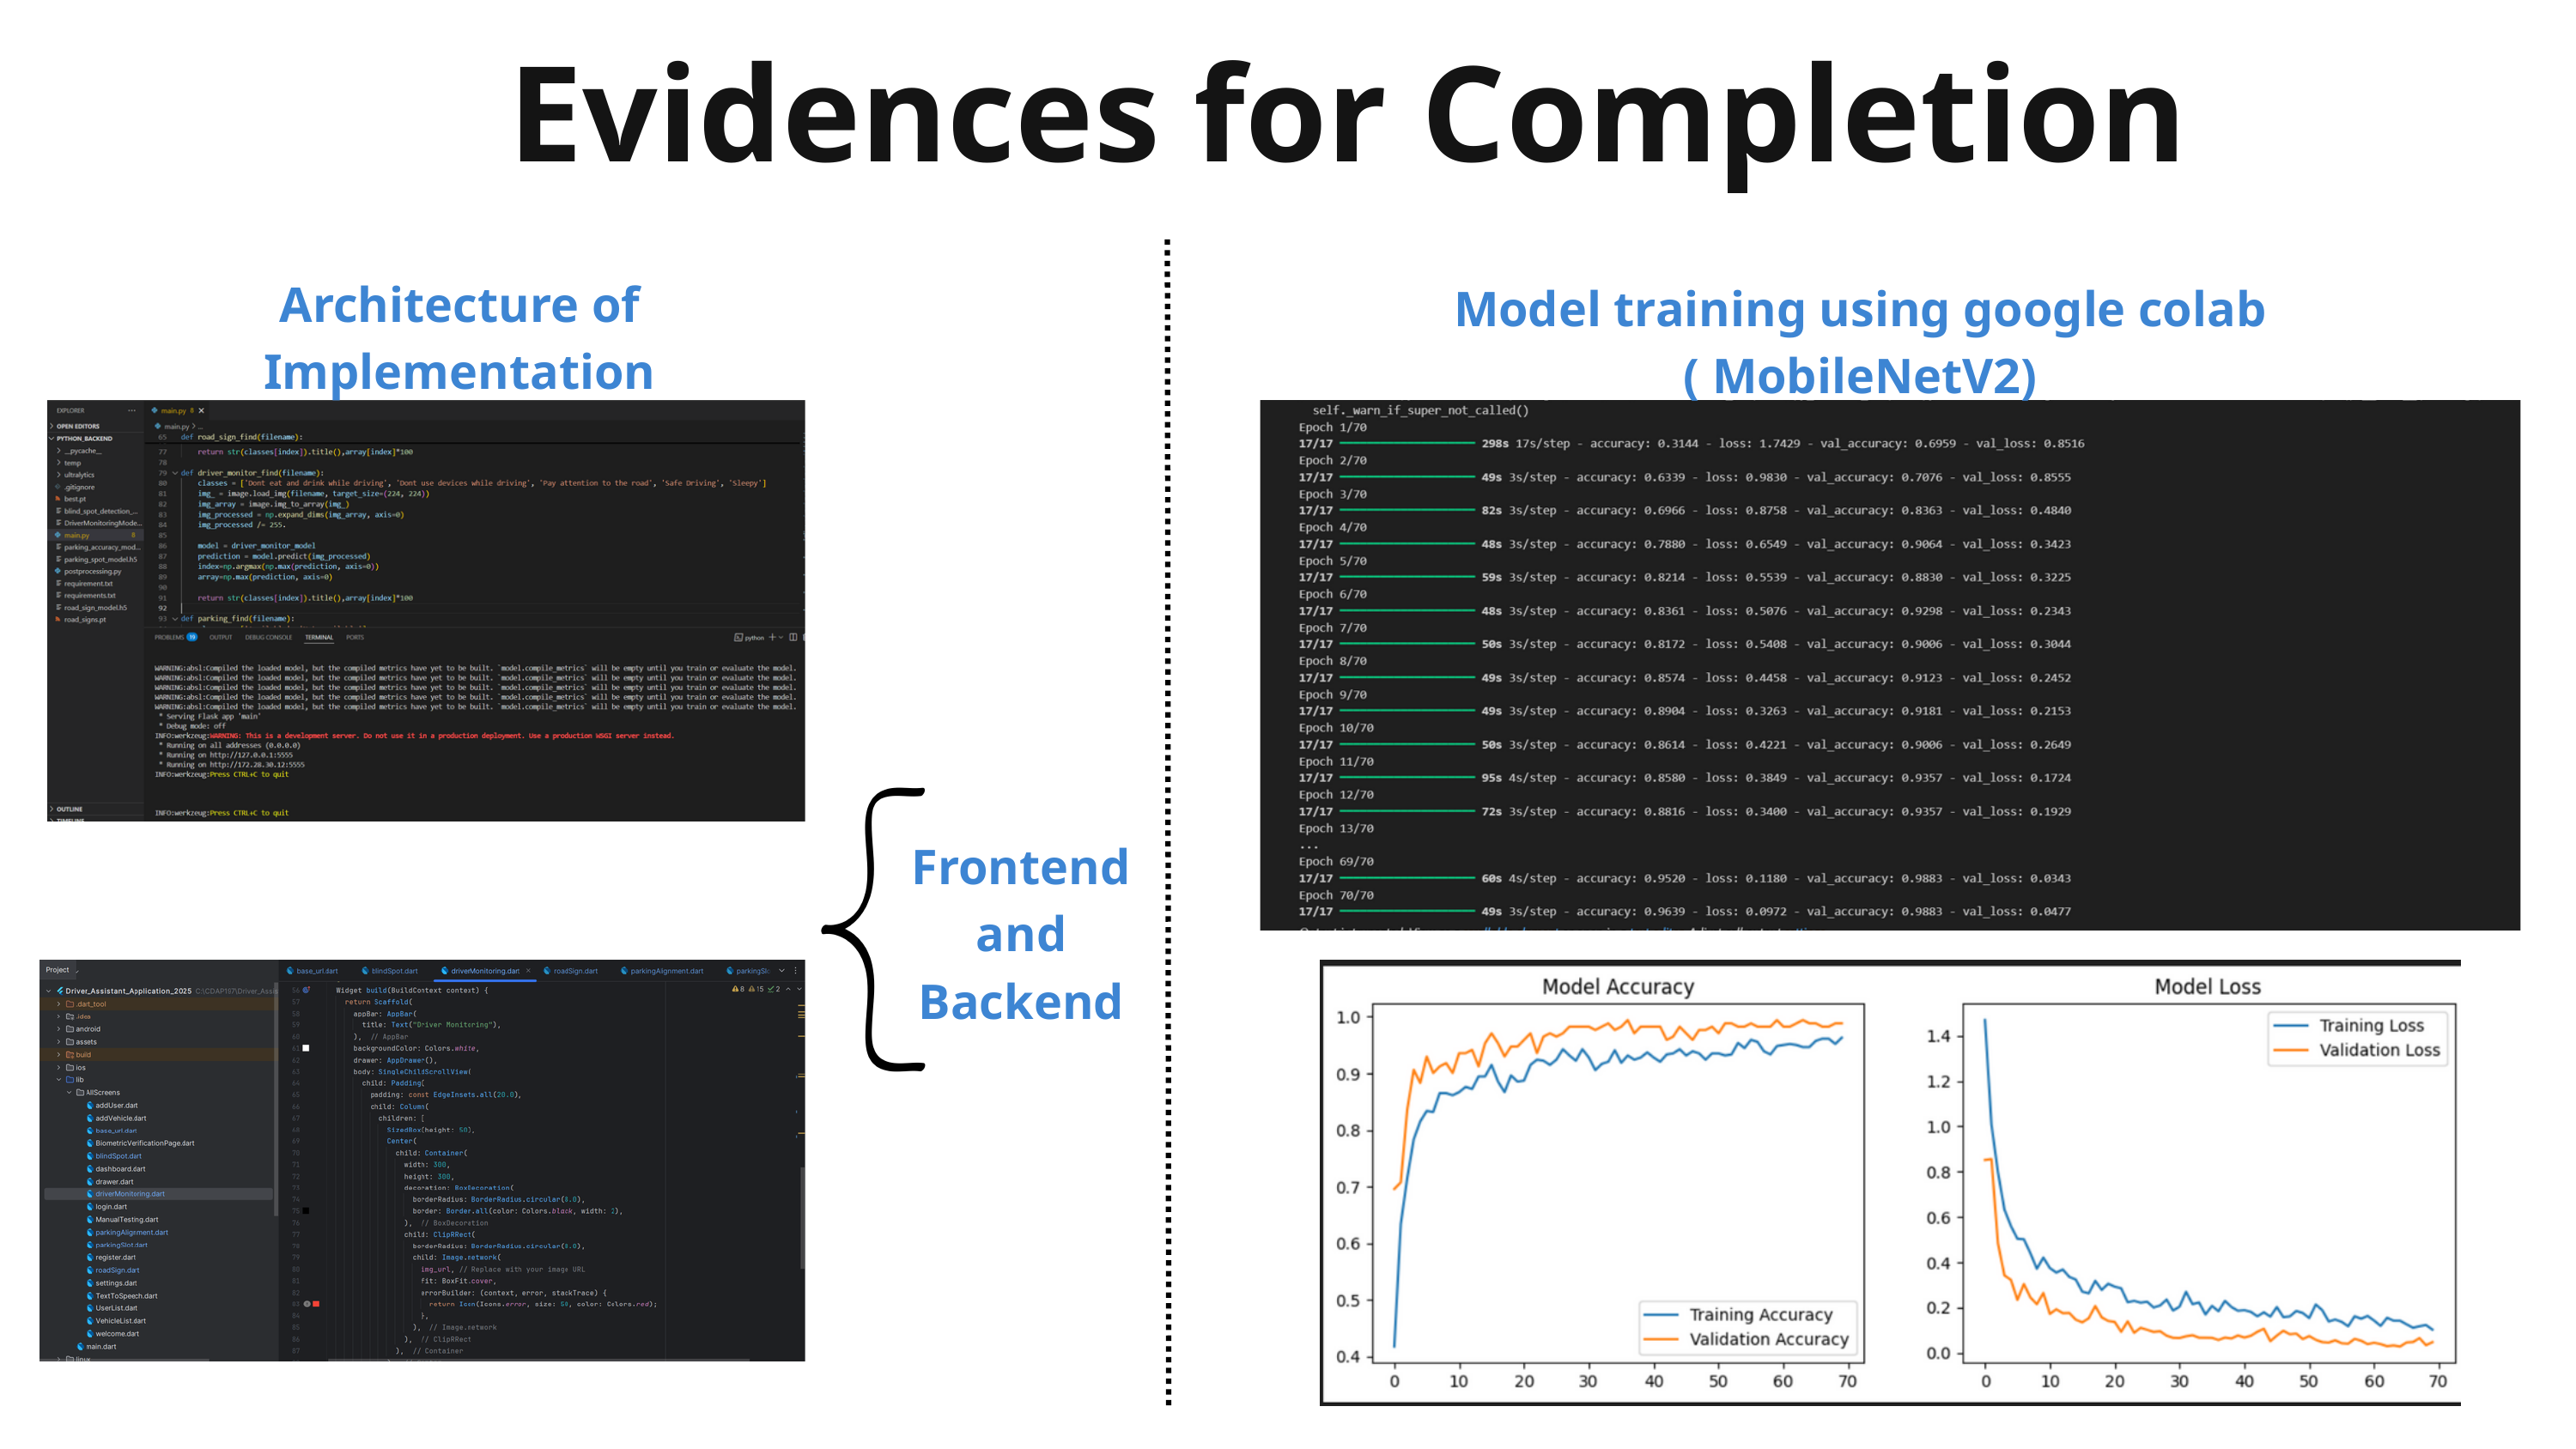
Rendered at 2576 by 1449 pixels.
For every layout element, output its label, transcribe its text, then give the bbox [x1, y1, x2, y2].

text_box Evidences for Completion [508, 3, 2510, 189]
text_box [1260, 400, 2521, 931]
text_box [47, 400, 805, 822]
text_box Frontend and Backend [873, 827, 1170, 1029]
text_box Architecture of Implementation [99, 264, 821, 466]
text_box [820, 785, 927, 1076]
text_box [39, 960, 805, 1361]
text_box Model training using google colab ( MobileNetV2) [1290, 269, 2432, 404]
text_box [1320, 960, 2461, 1406]
